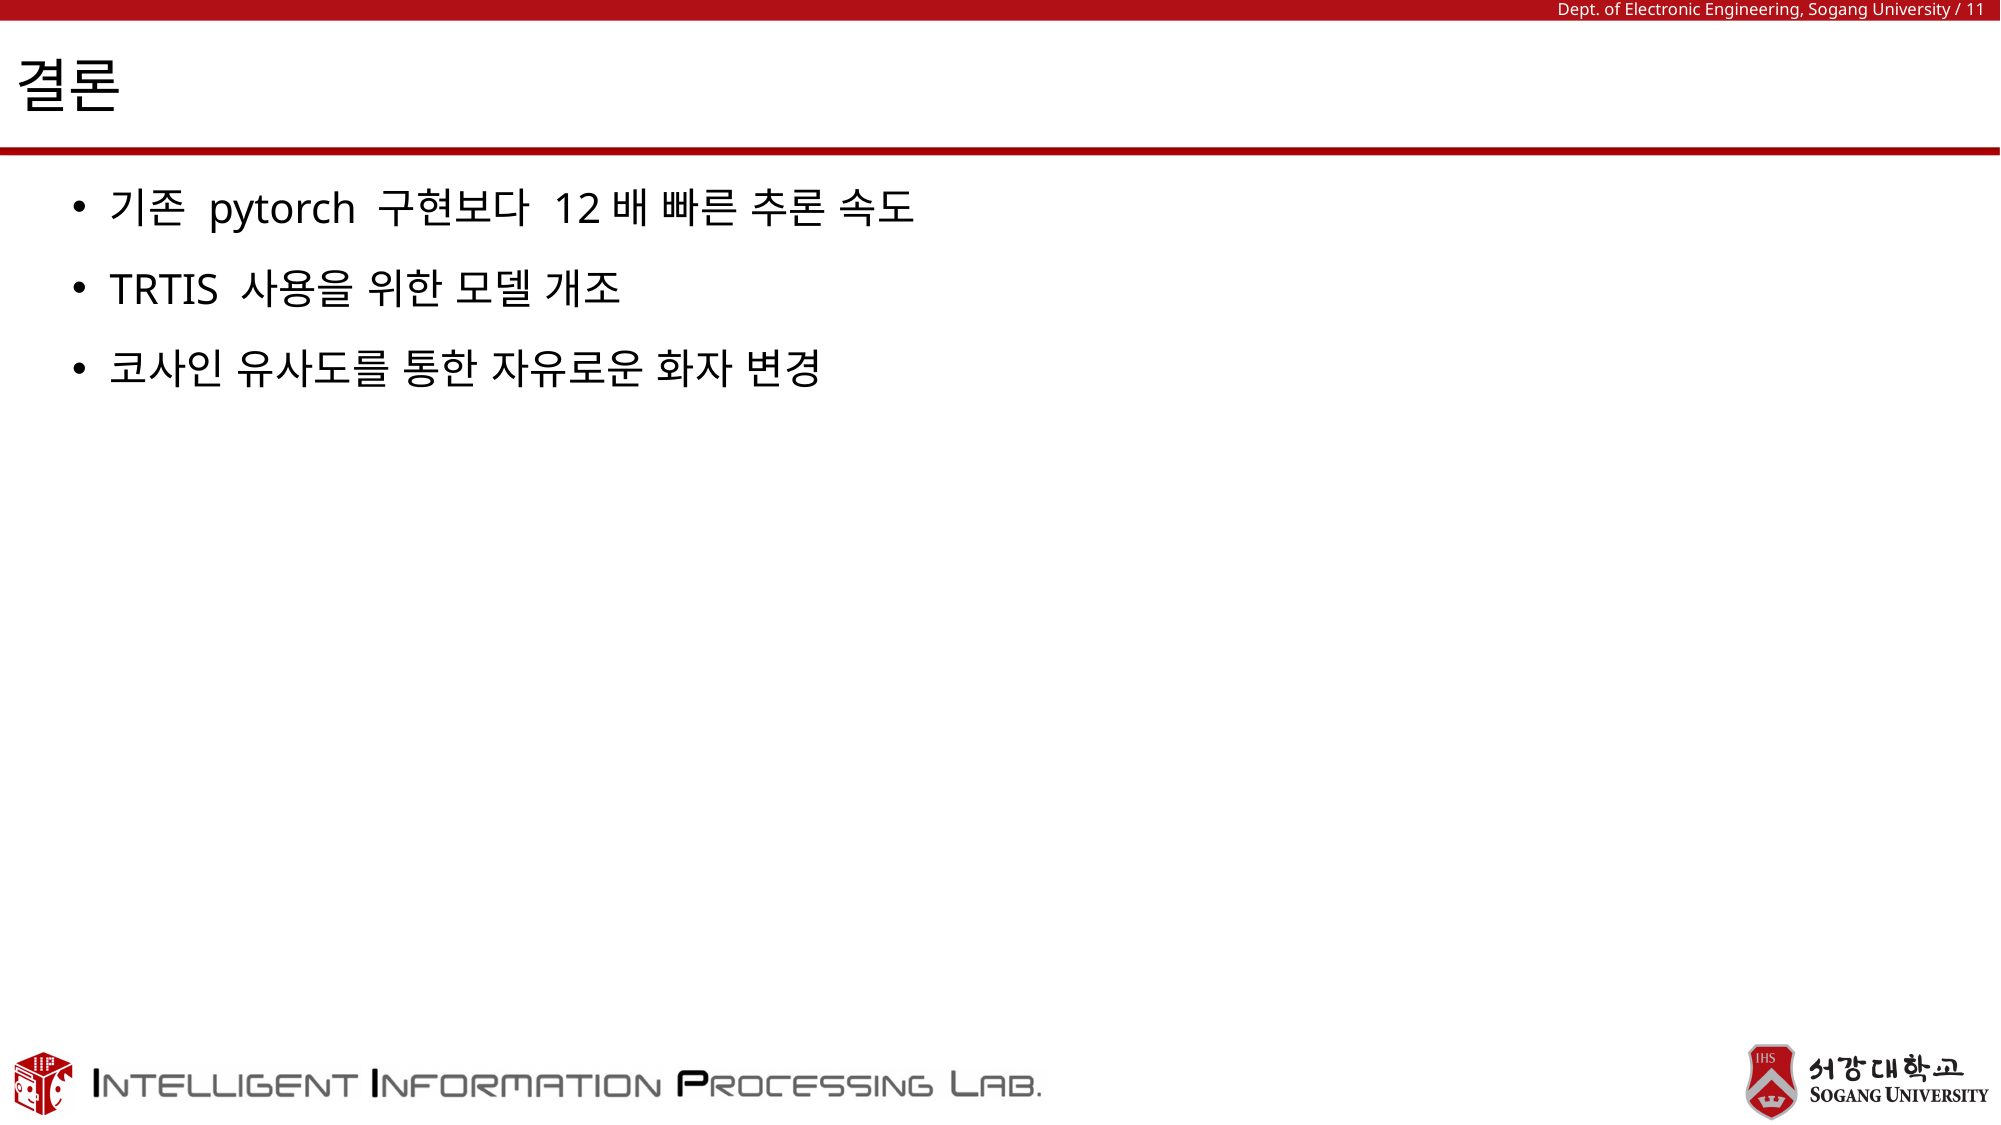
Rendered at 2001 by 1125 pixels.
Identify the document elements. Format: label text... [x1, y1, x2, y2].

picture [0, 147, 2000, 156]
list 기존 pytorch 구현보다 12배 빠른 추론 속도 TRTIS 사용을 위한 모델 개조 코사인 유사도를 통한 자유로운 화자 변경 [57, 164, 1943, 1043]
title 결론 [0, 35, 2000, 142]
picture [13, 1051, 74, 1116]
picture [674, 1066, 1049, 1101]
picture [1737, 1043, 1996, 1121]
picture [367, 1064, 665, 1102]
picture [89, 1062, 362, 1101]
